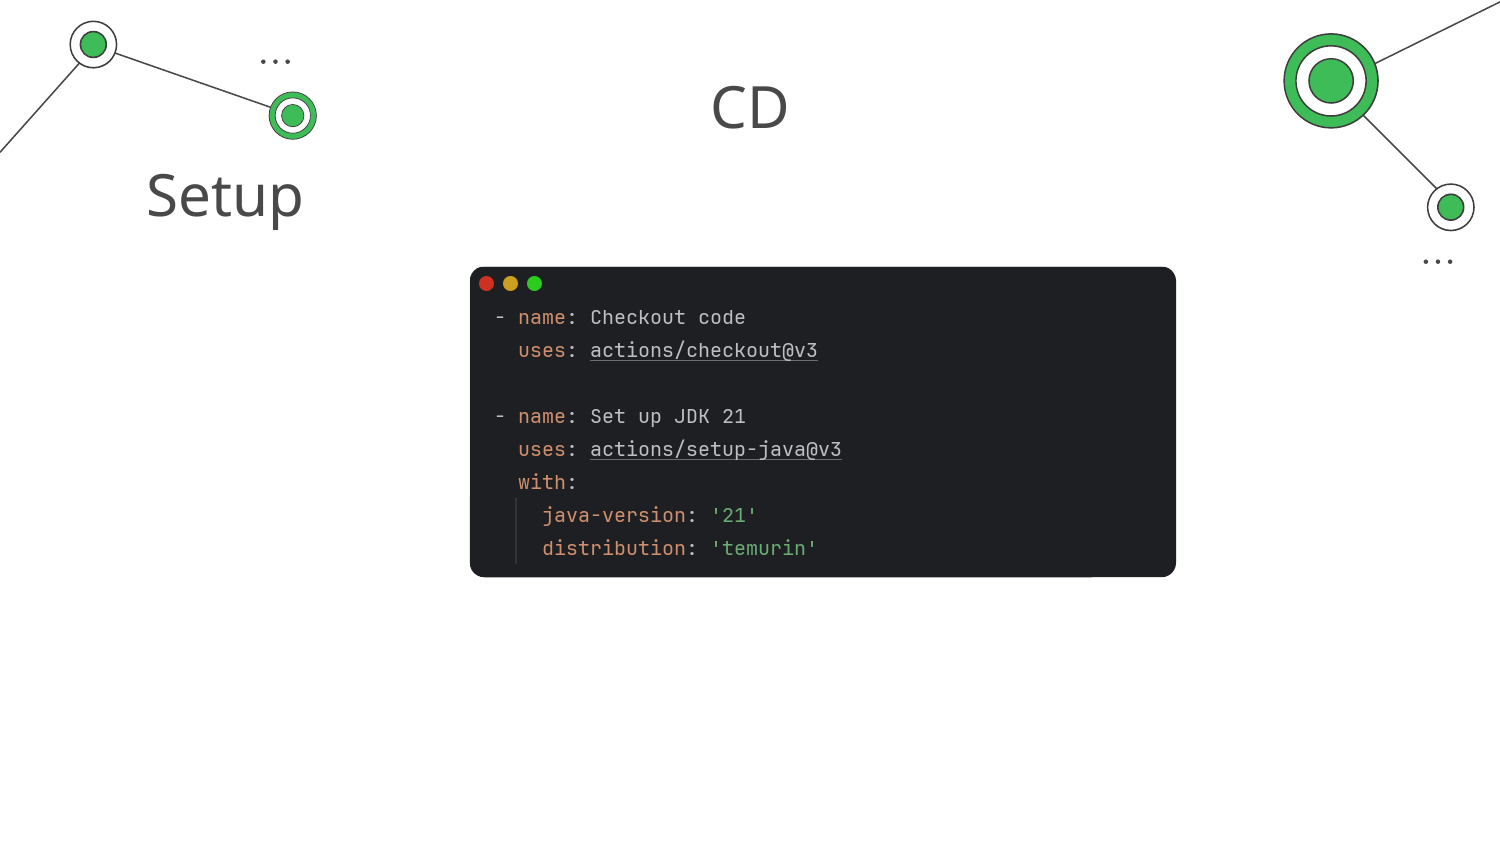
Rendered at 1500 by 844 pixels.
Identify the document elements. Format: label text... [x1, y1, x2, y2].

picture [469, 266, 1177, 578]
title CD [118, 55, 1382, 150]
title Setup [24, 142, 428, 237]
